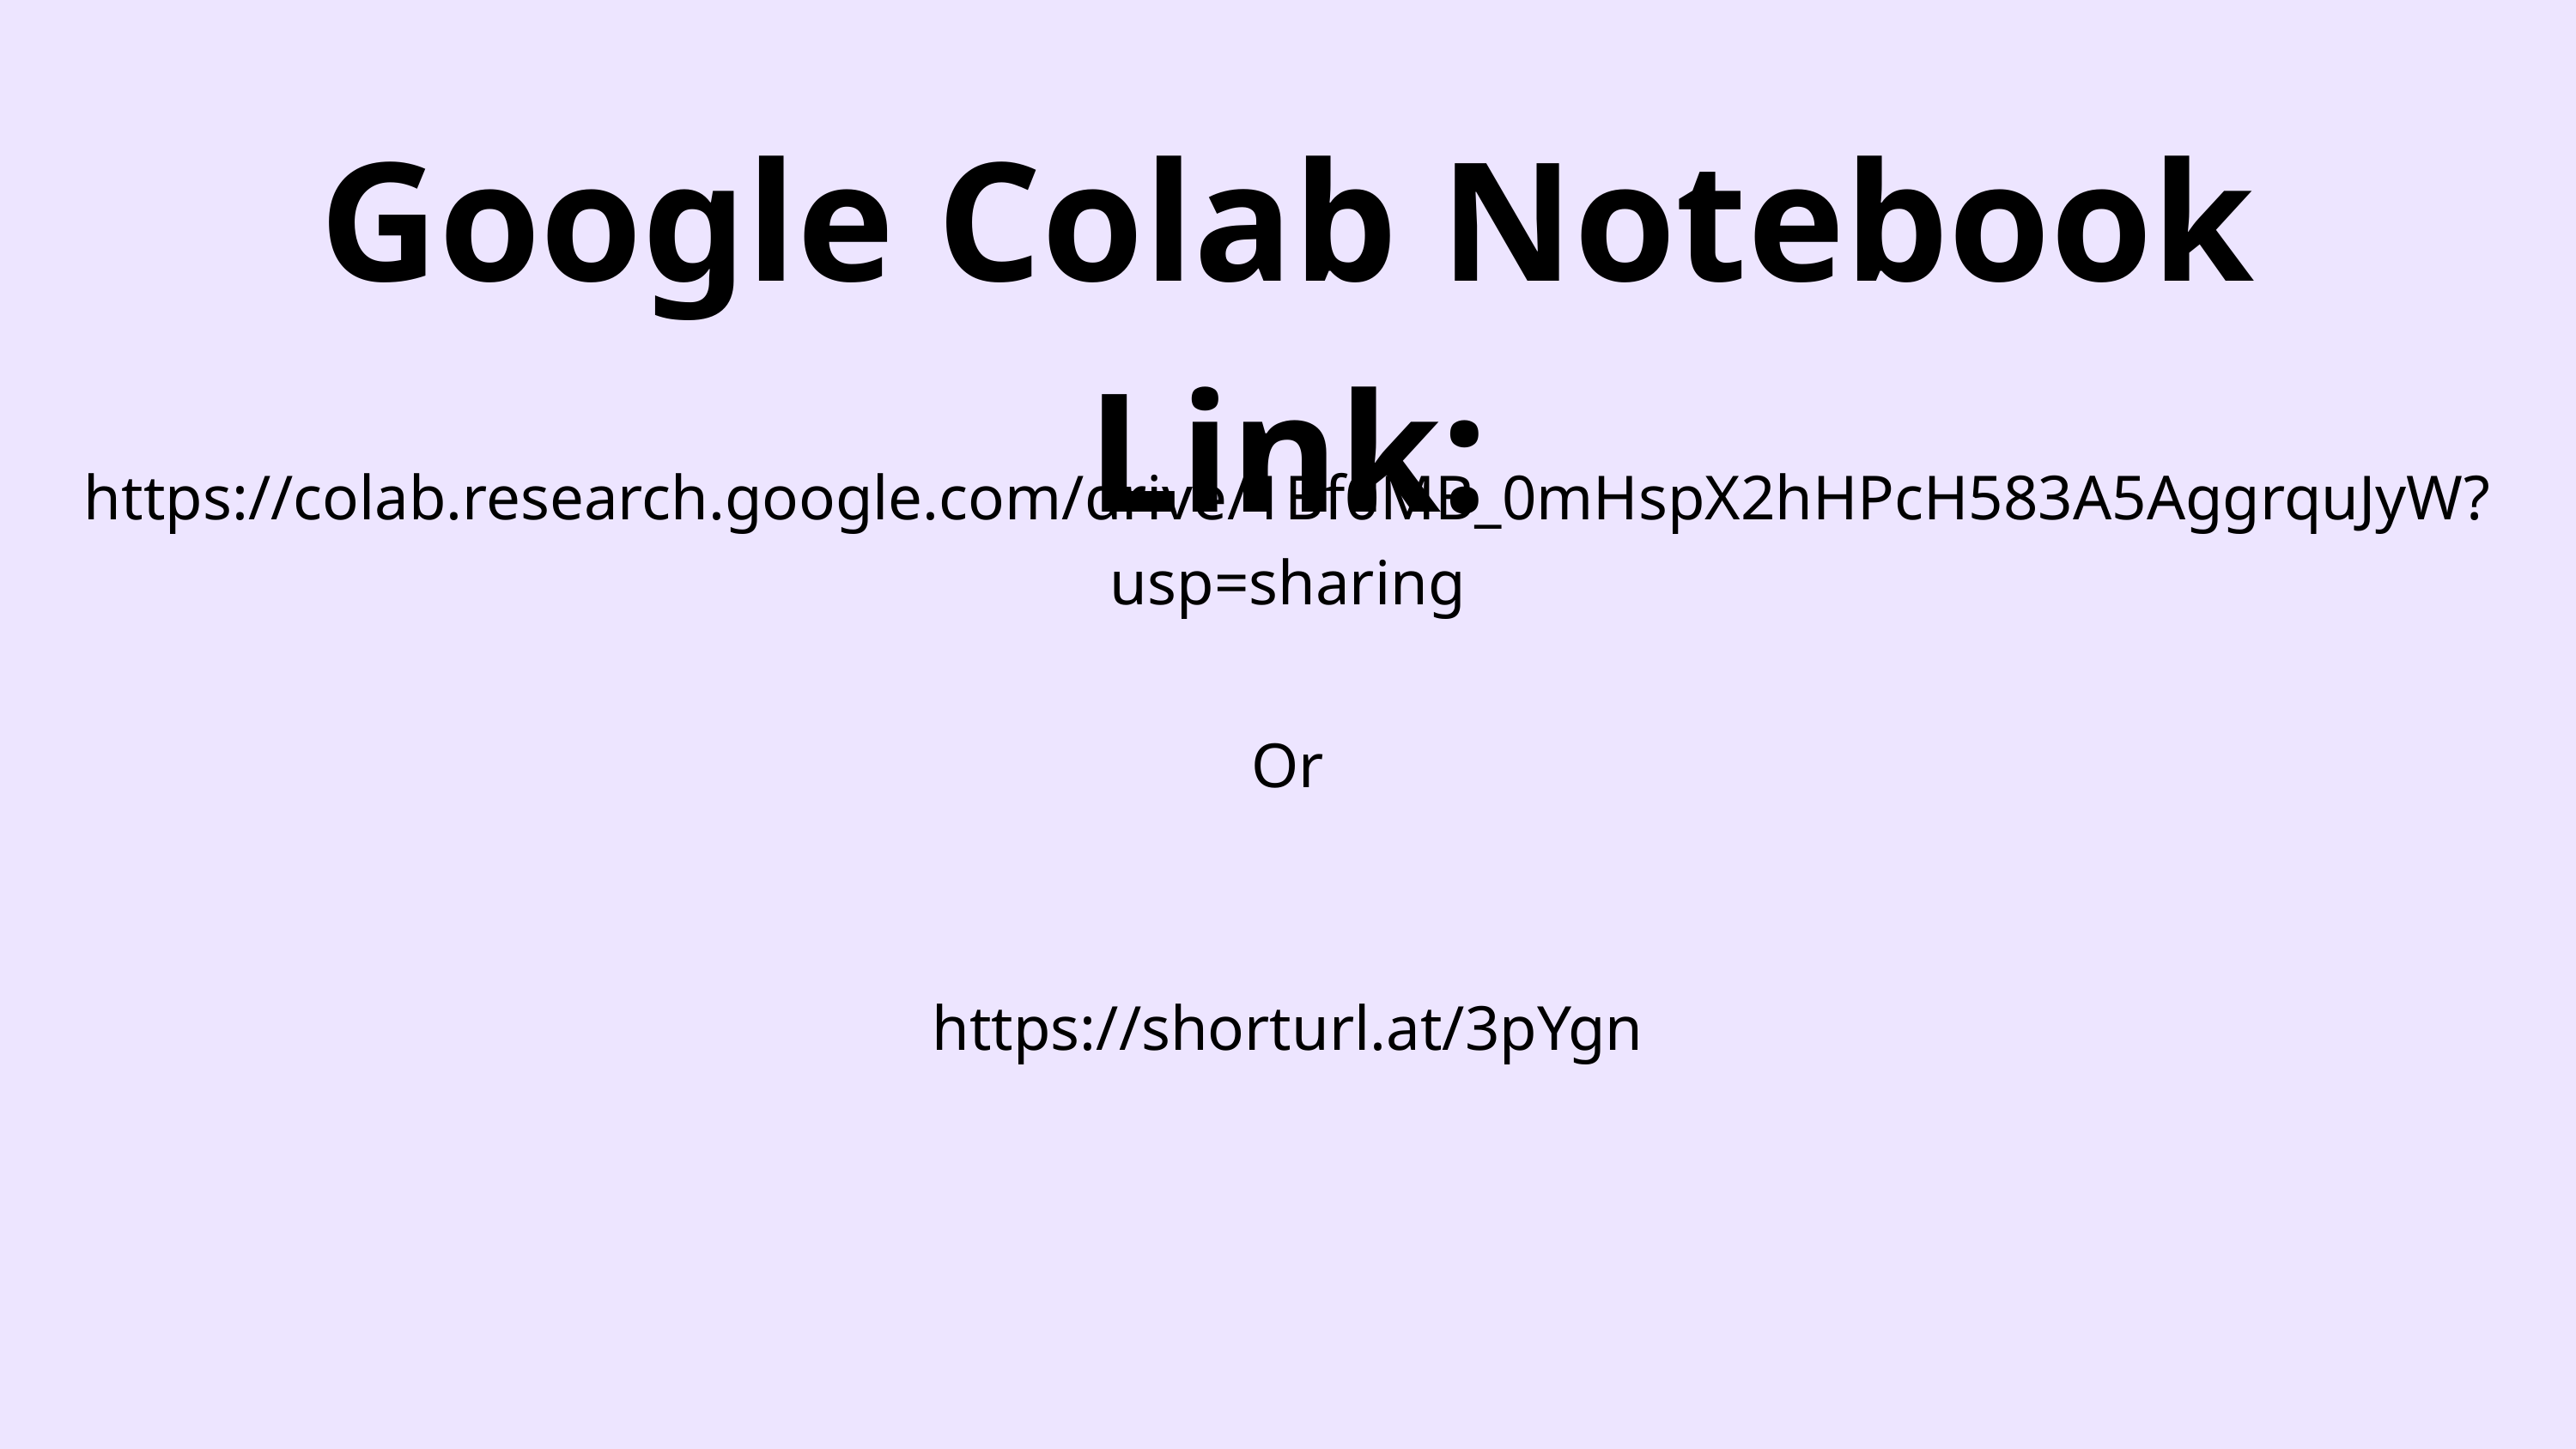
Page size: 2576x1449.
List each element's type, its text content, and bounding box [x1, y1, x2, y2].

text_box https://colab.research.google.com/drive/1Bf0MB_0mHspX2hHPcH583A5AggrquJyW?usp=sharing [56, 446, 2520, 617]
text_box Or [56, 714, 2520, 800]
text_box https://shorturl.at/3pYgn [56, 977, 2520, 1064]
text_box Google Colab Notebook Link: [121, 83, 2455, 446]
